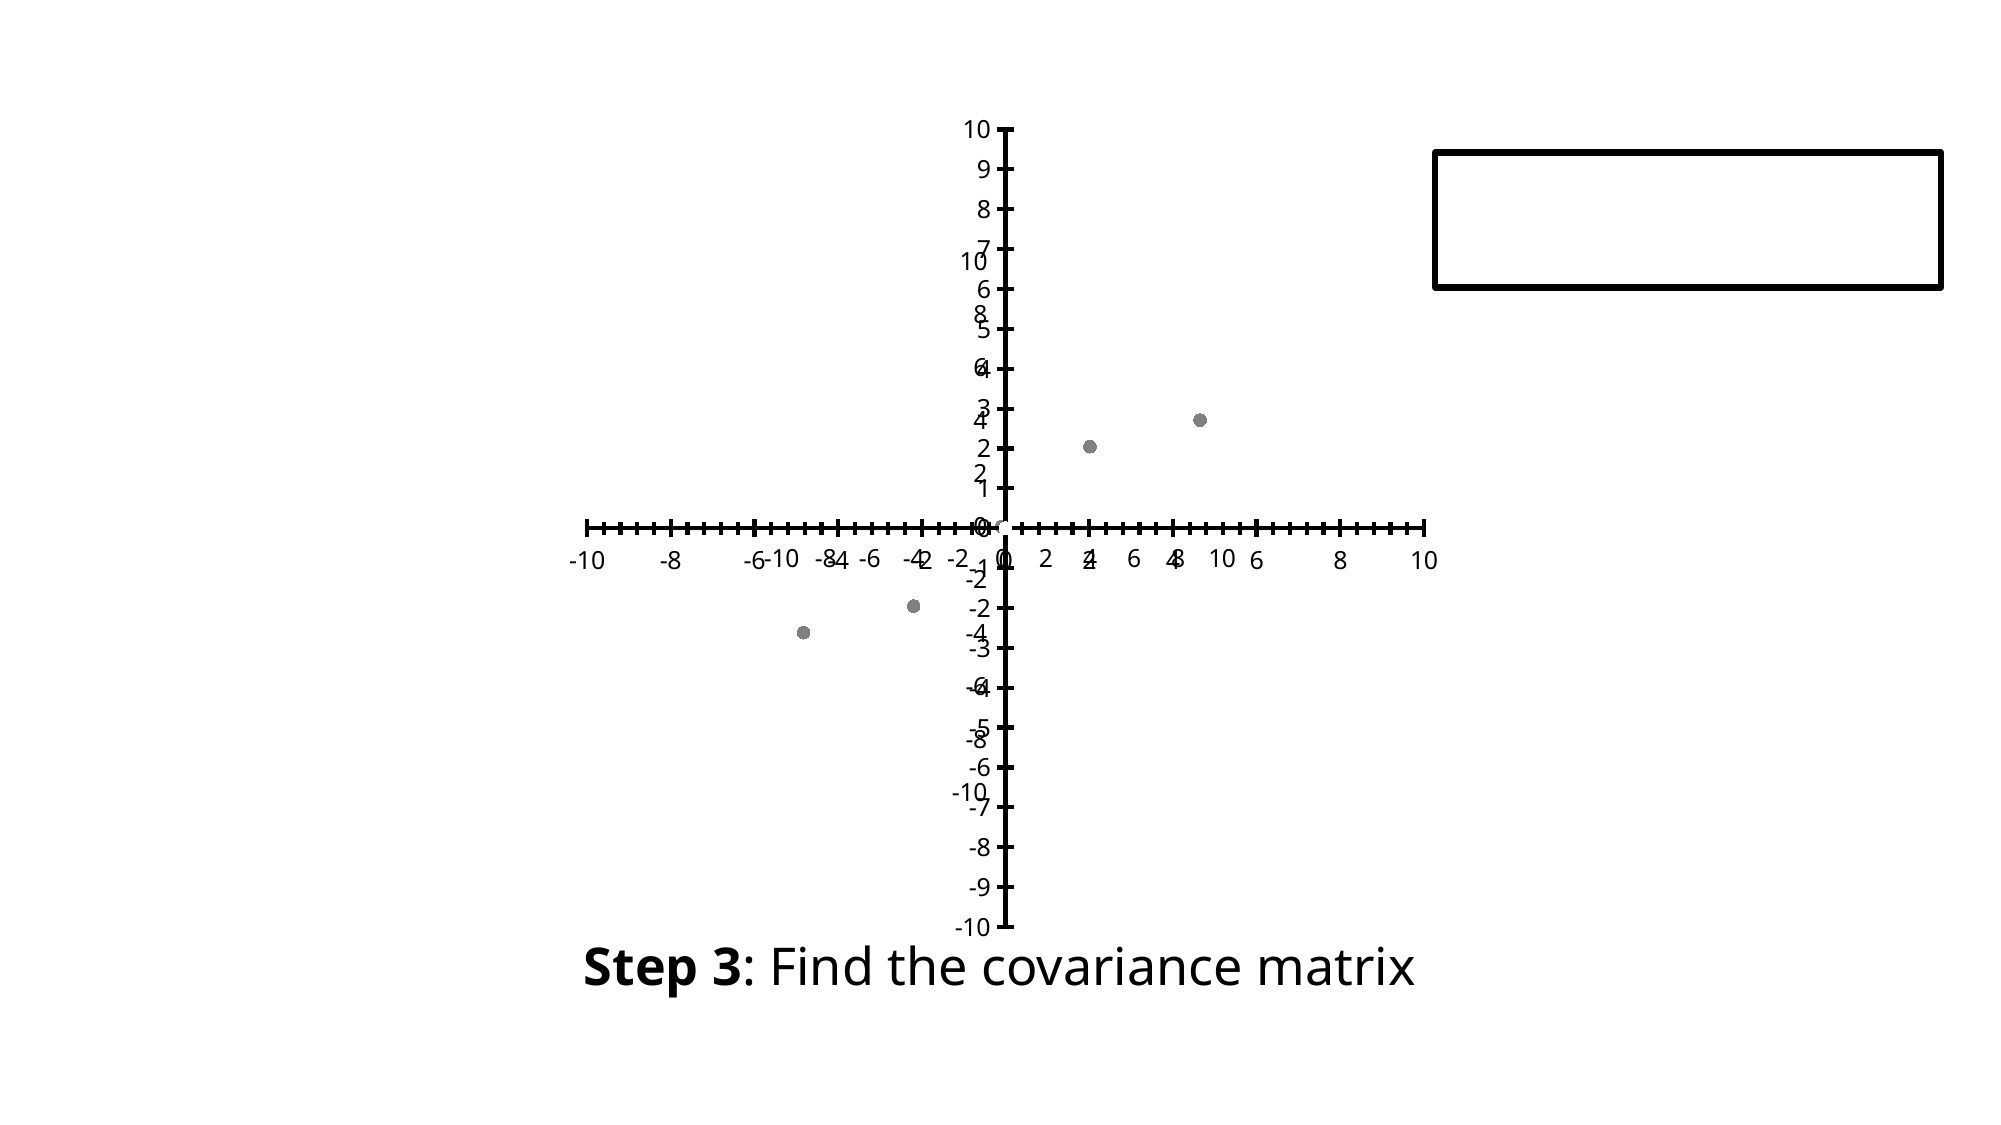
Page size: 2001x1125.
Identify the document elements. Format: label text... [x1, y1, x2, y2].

text_box Step 3: Find the covariance matrix [265, 920, 1733, 1009]
chart [556, 103, 1444, 991]
